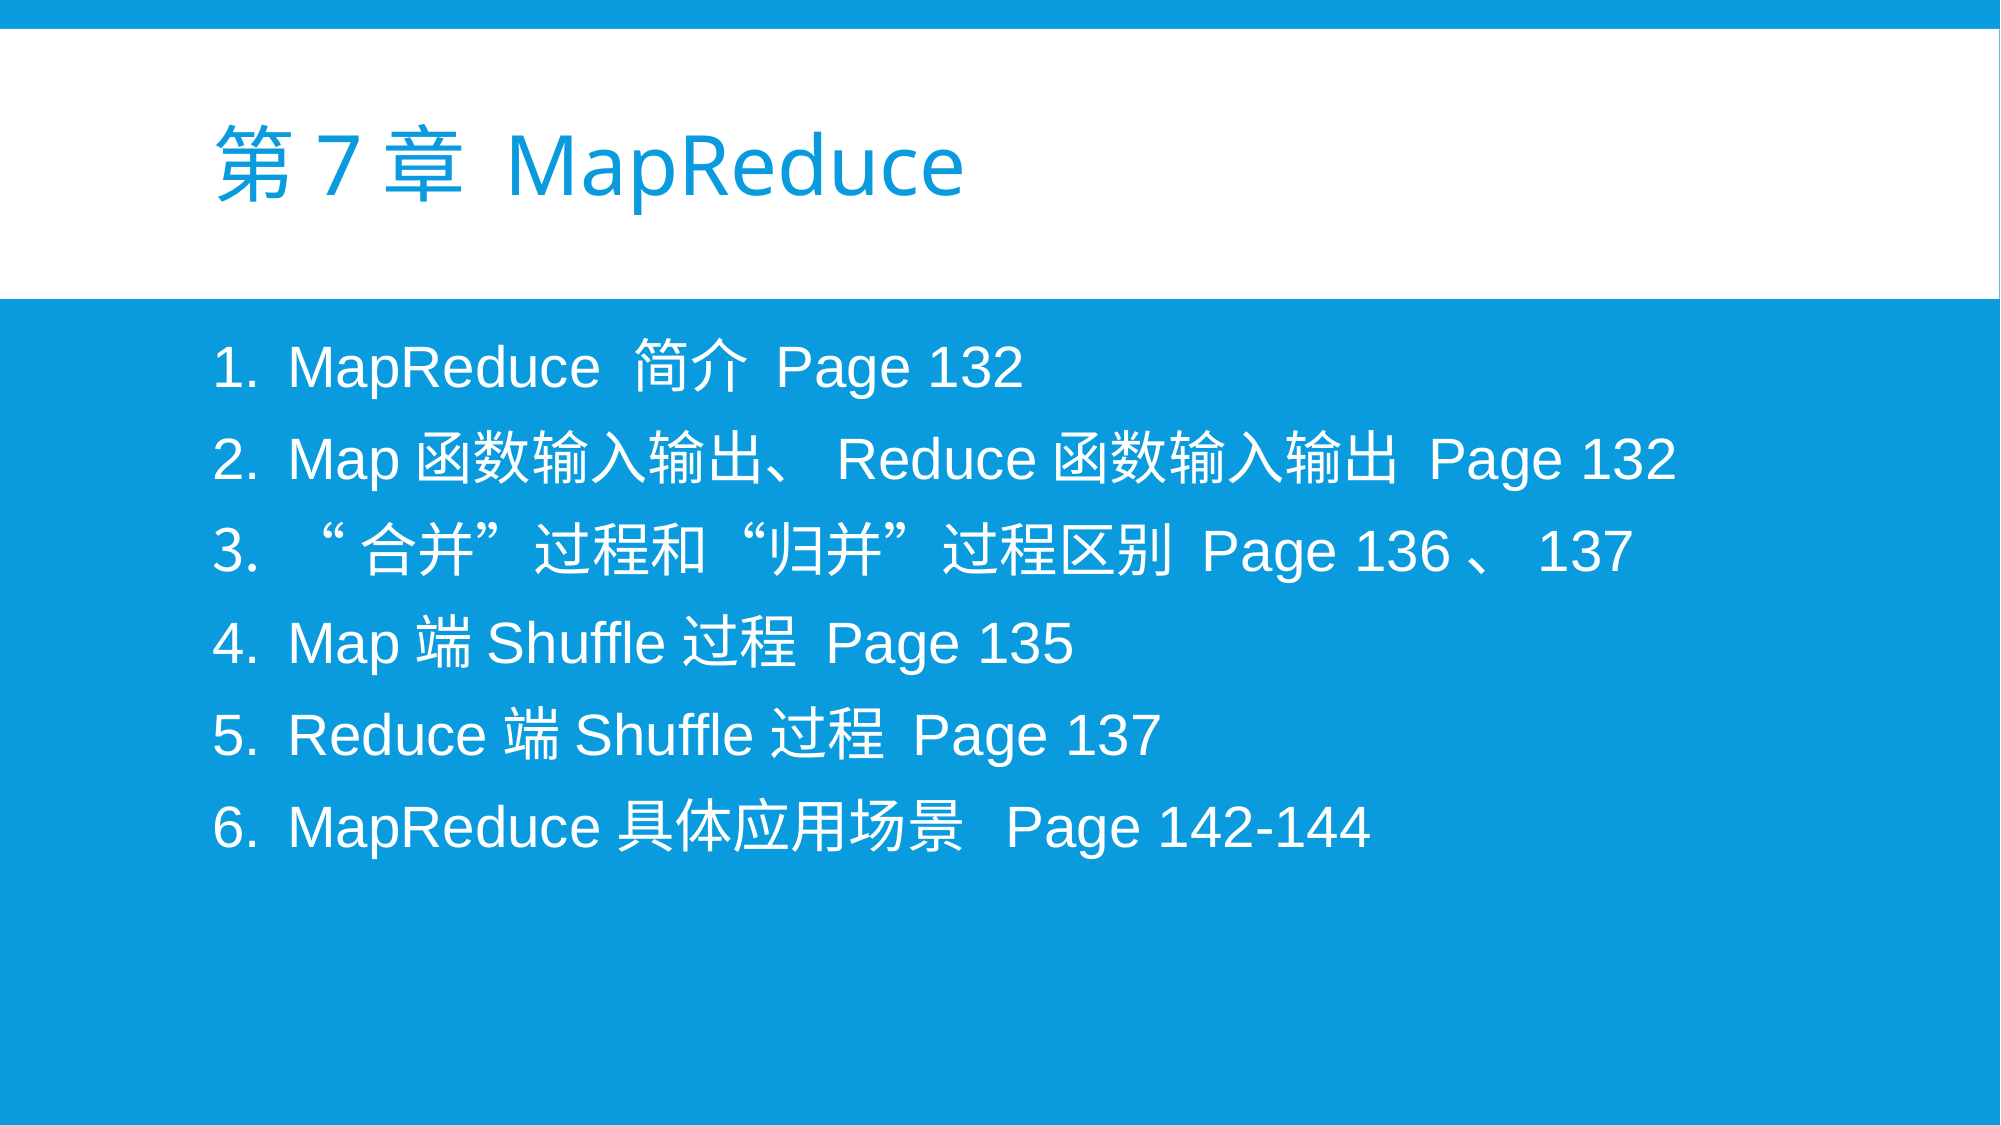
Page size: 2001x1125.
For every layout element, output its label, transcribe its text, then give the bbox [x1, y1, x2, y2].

list MapReduce 简介 Page 132 Map函数输入输出、Reduce函数输入输出 Page 132 “合并”过程和“归并”过程区别 Page 136、137 Map端Shuffle过程 Page 135 Reduce端Shuffle过程 Page 137 MapReduce具体应用场景 Page 142-144 [197, 329, 1803, 1020]
title 第7章 MapReduce [197, 46, 1803, 295]
